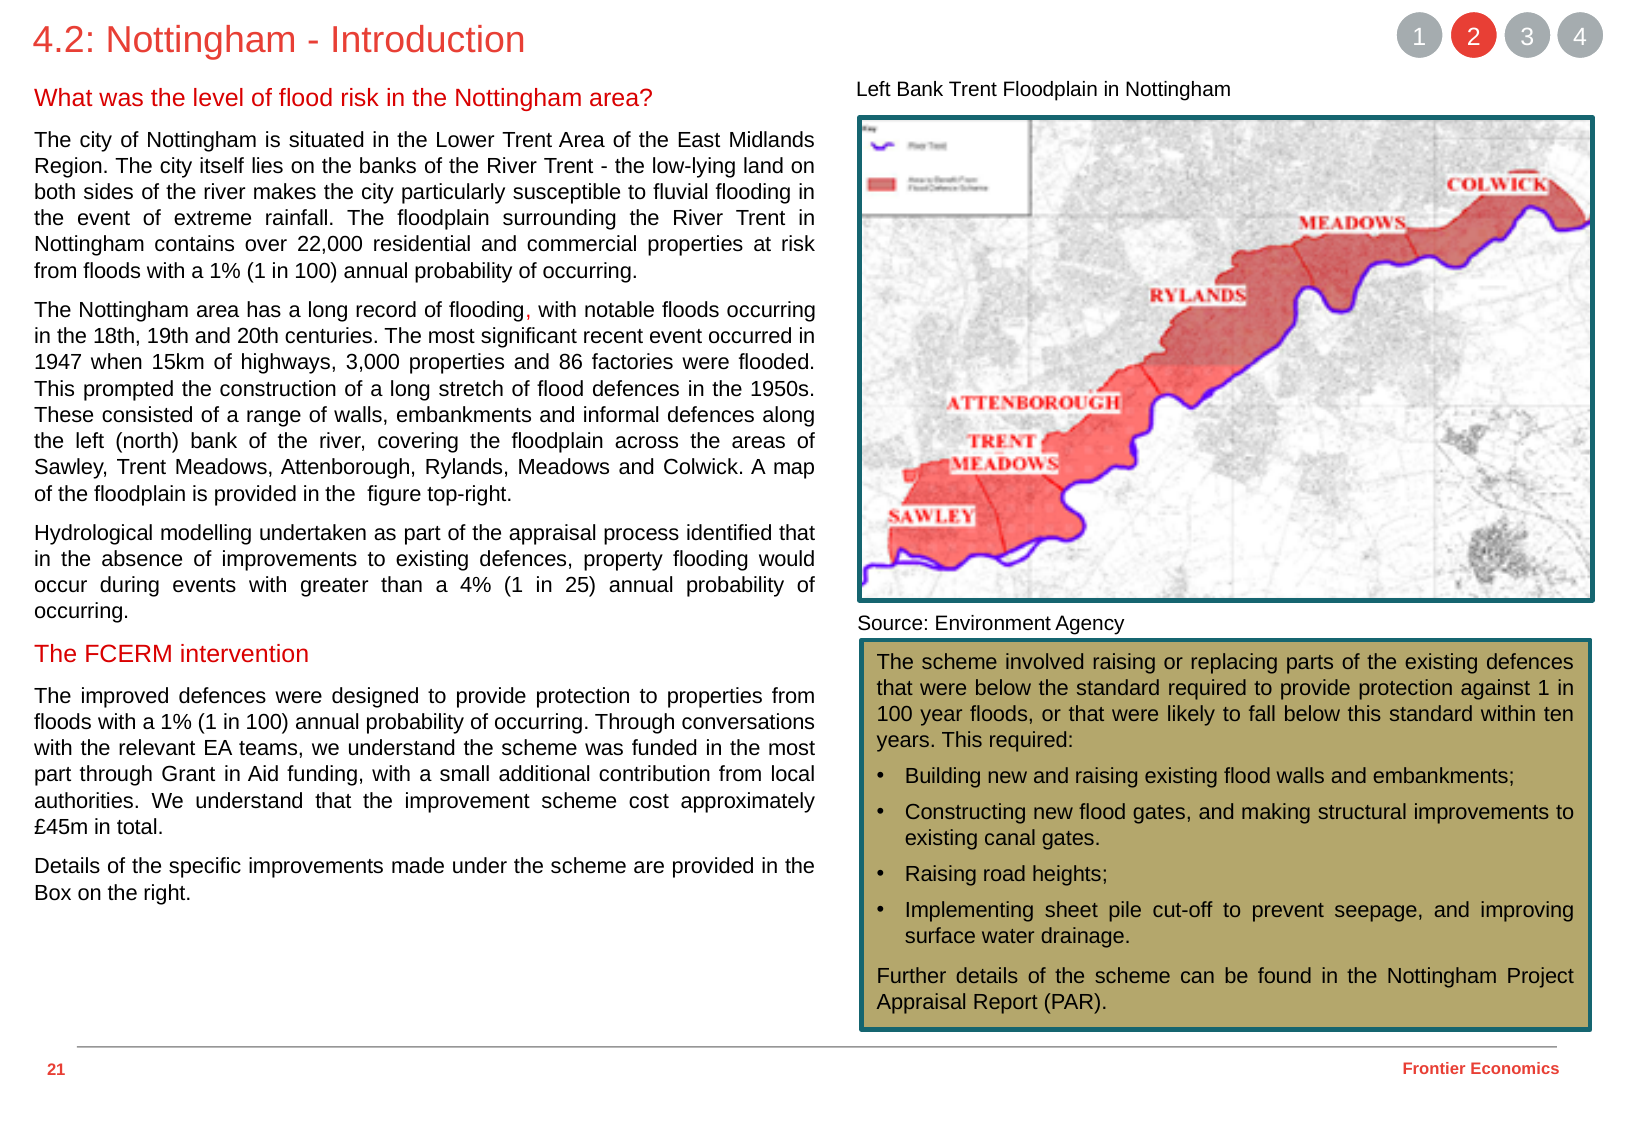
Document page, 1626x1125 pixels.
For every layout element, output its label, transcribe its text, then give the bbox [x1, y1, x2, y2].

text_box Left Bank Trent Floodplain in Nottingham [841, 76, 1555, 101]
text_box 4 [1556, 11, 1604, 59]
text_box 1 [1395, 11, 1444, 59]
text_box 3 [1503, 11, 1552, 59]
text_box What was the level of flood risk in the Nottingham area? The city of Nottingham is situated in the Lower Trent Area of the East Midlands Region. The city itself lies on the banks of the River Trent - the low-lying land on both sides of the river makes the city particularly susceptible to fluvial flooding in the event of extreme rainfall. The floodplain surrounding the River Trent in Nottingham contains over 22,000 residential and commercial properties at risk from floods with a 1% (1 in 100) annual probability of occurring. The Nottingham area has a long record of flooding, with notable floods occurring in the 18th, 19th and 20th centuries. The most significant recent event occurred in 1947 when 15km of highways, 3,000 properties and 86 factories were flooded. This prompted the construction of a long stretch of flood defences in the 1950s. These consisted of a range of walls, embankments and informal defences along the left (north) bank of the river, covering the floodplain across the areas of Sawley, Trent Meadows, Attenborough, Rylands, Meadows and Colwick. A map of the floodplain is provided in the figure top-right. Hydrological modelling undertaken as part of the appraisal process identified that in the absence of improvements to existing defences, property flooding would occur during events with greater than a 4% (1 in 25) annual probability of occurring. The FCERM intervention The improved defences were designed to provide protection to properties from floods with a 1% (1 in 100) annual probability of occurring. Through conversations with the relevant EA teams, we understand the scheme was funded in the most part through Grant in Aid funding, with a small additional contribution from local authorities. We understand that the improvement scheme cost approximately £45m in total. Details of the specific improvements made under the scheme are provided in the Box on the right. [19, 73, 832, 996]
text_box 2 [1450, 11, 1498, 59]
text_box Source: Environment Agency [842, 610, 1557, 635]
text_box 4.2: Nottingham - Introduction [17, 7, 1622, 83]
text_box The scheme involved raising or replacing parts of the existing defences that were below the standard required to provide protection against 1 in 100 year floods, or that were likely to fall below this standard within ten years. This required: Building new and raising existing flood walls and embankments; Constructing new flood gates, and making structural improvements to existing canal gates. Raising road heights; Implementing sheet pile cut-off to prevent seepage, and improving surface water drainage. Further details of the scheme can be found in the Nottingham Project Appraisal Report (PAR). [861, 639, 1591, 1030]
picture [861, 119, 1591, 599]
